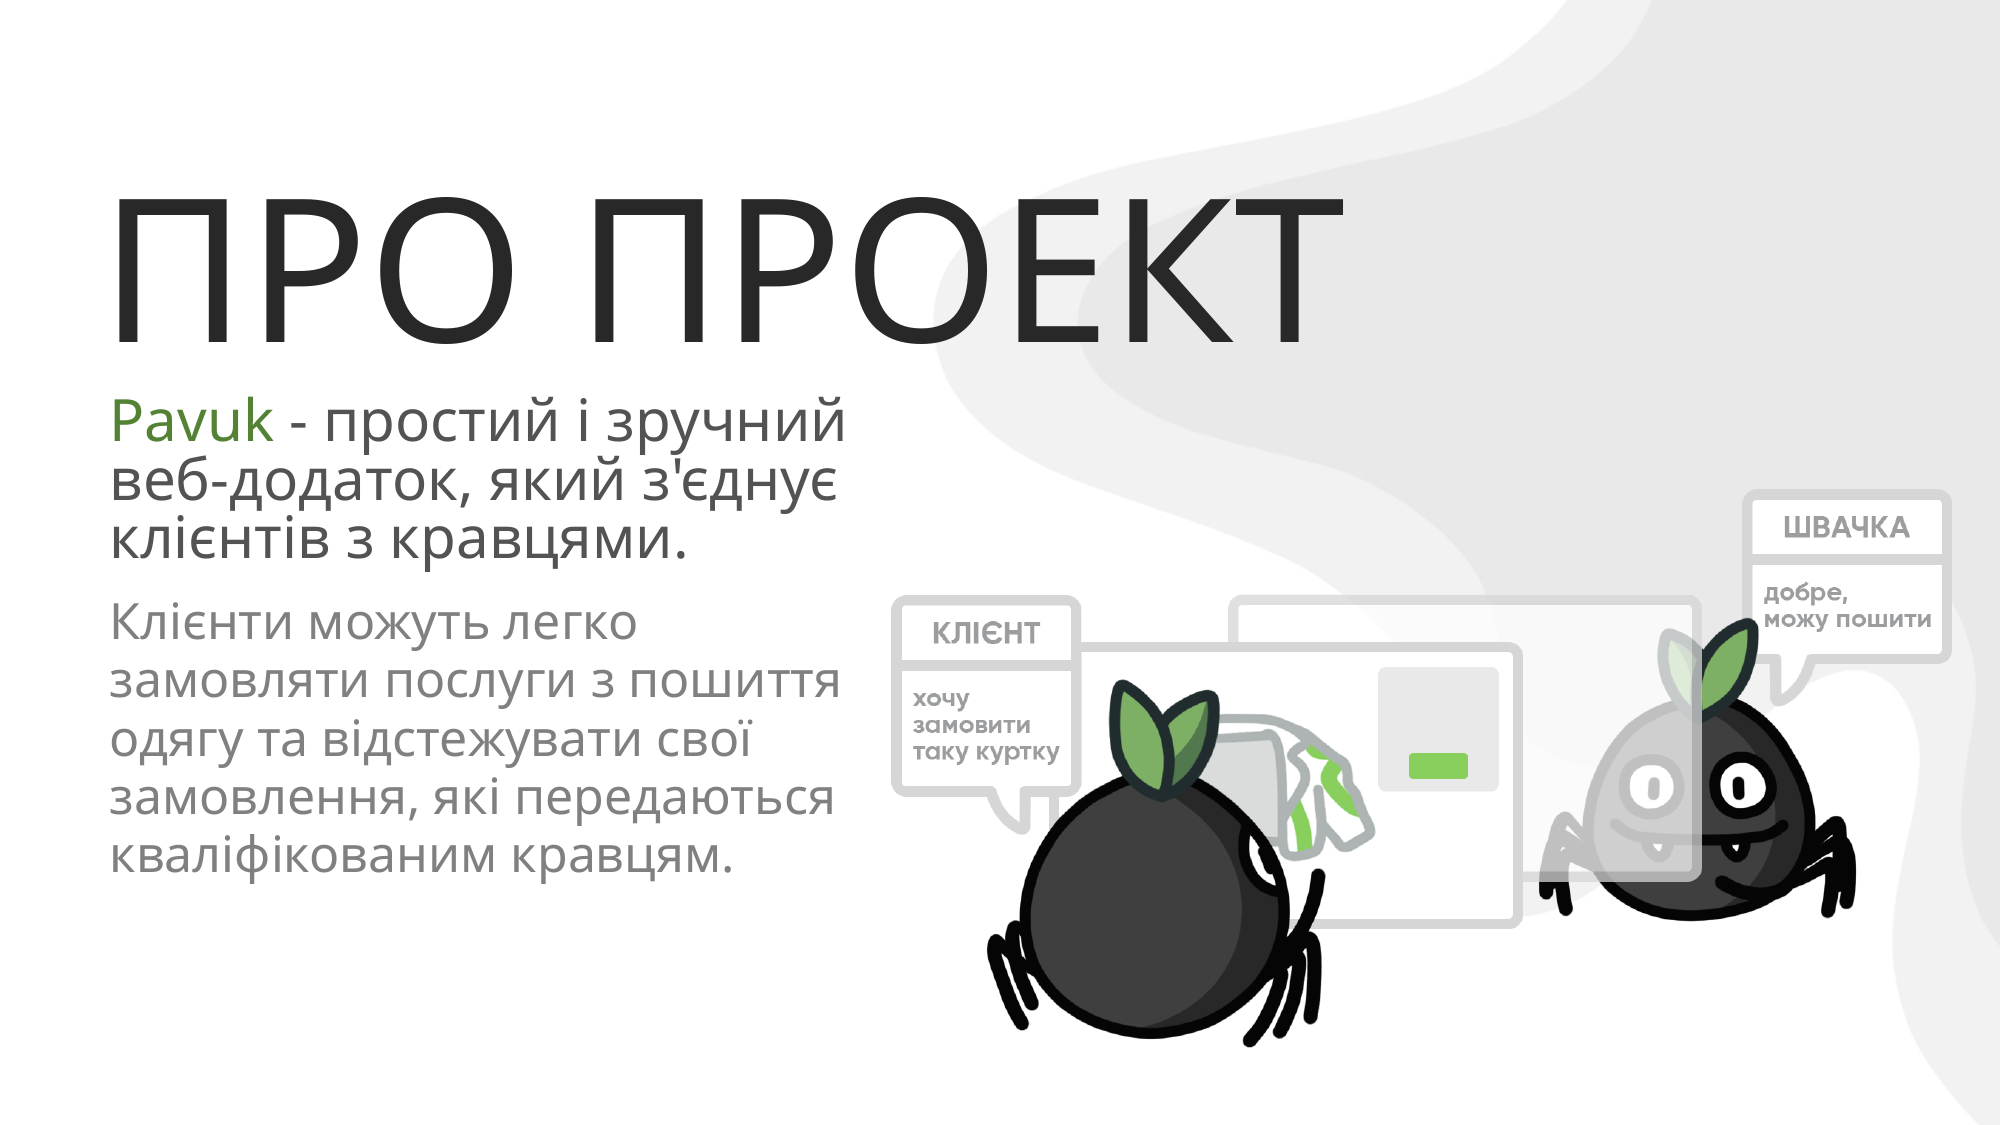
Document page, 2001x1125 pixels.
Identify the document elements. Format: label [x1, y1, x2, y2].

picture [891, 489, 1952, 1048]
text_box [204, 737, 375, 771]
list [0, 0, 2000, 1125]
